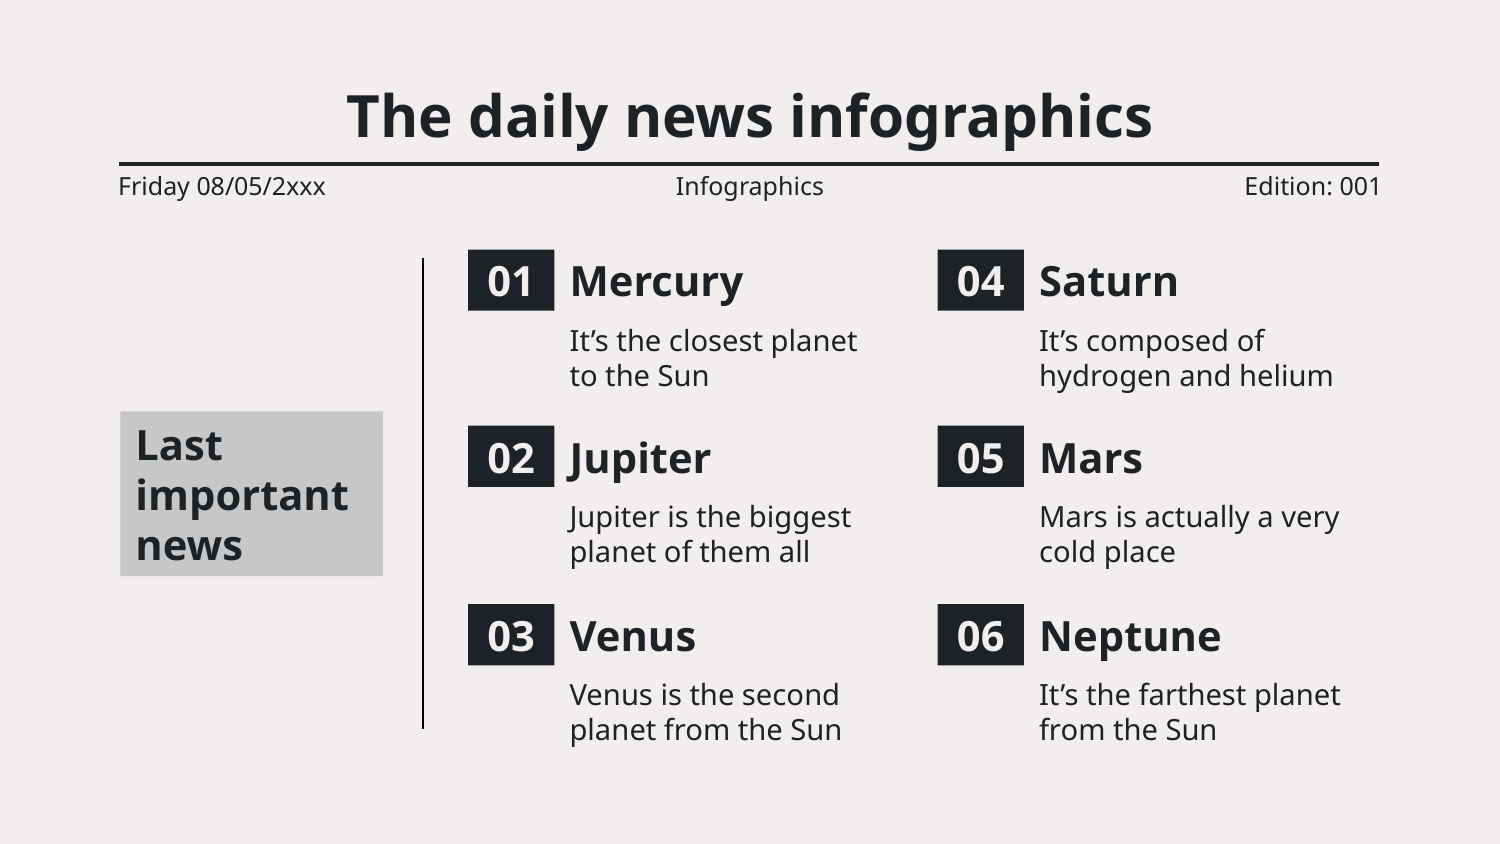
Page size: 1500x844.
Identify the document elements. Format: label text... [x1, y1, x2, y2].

text_box Infographics [623, 171, 877, 200]
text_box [467, 249, 905, 396]
text_box Friday 08/05/2xxx [118, 171, 371, 200]
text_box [937, 603, 1375, 750]
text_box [937, 425, 1375, 572]
title The daily news infographics [120, 79, 1380, 149]
text_box Edition: 001 [1129, 171, 1383, 200]
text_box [467, 603, 905, 750]
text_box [937, 248, 1375, 396]
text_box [467, 425, 905, 572]
text_box Last important news [120, 411, 383, 577]
